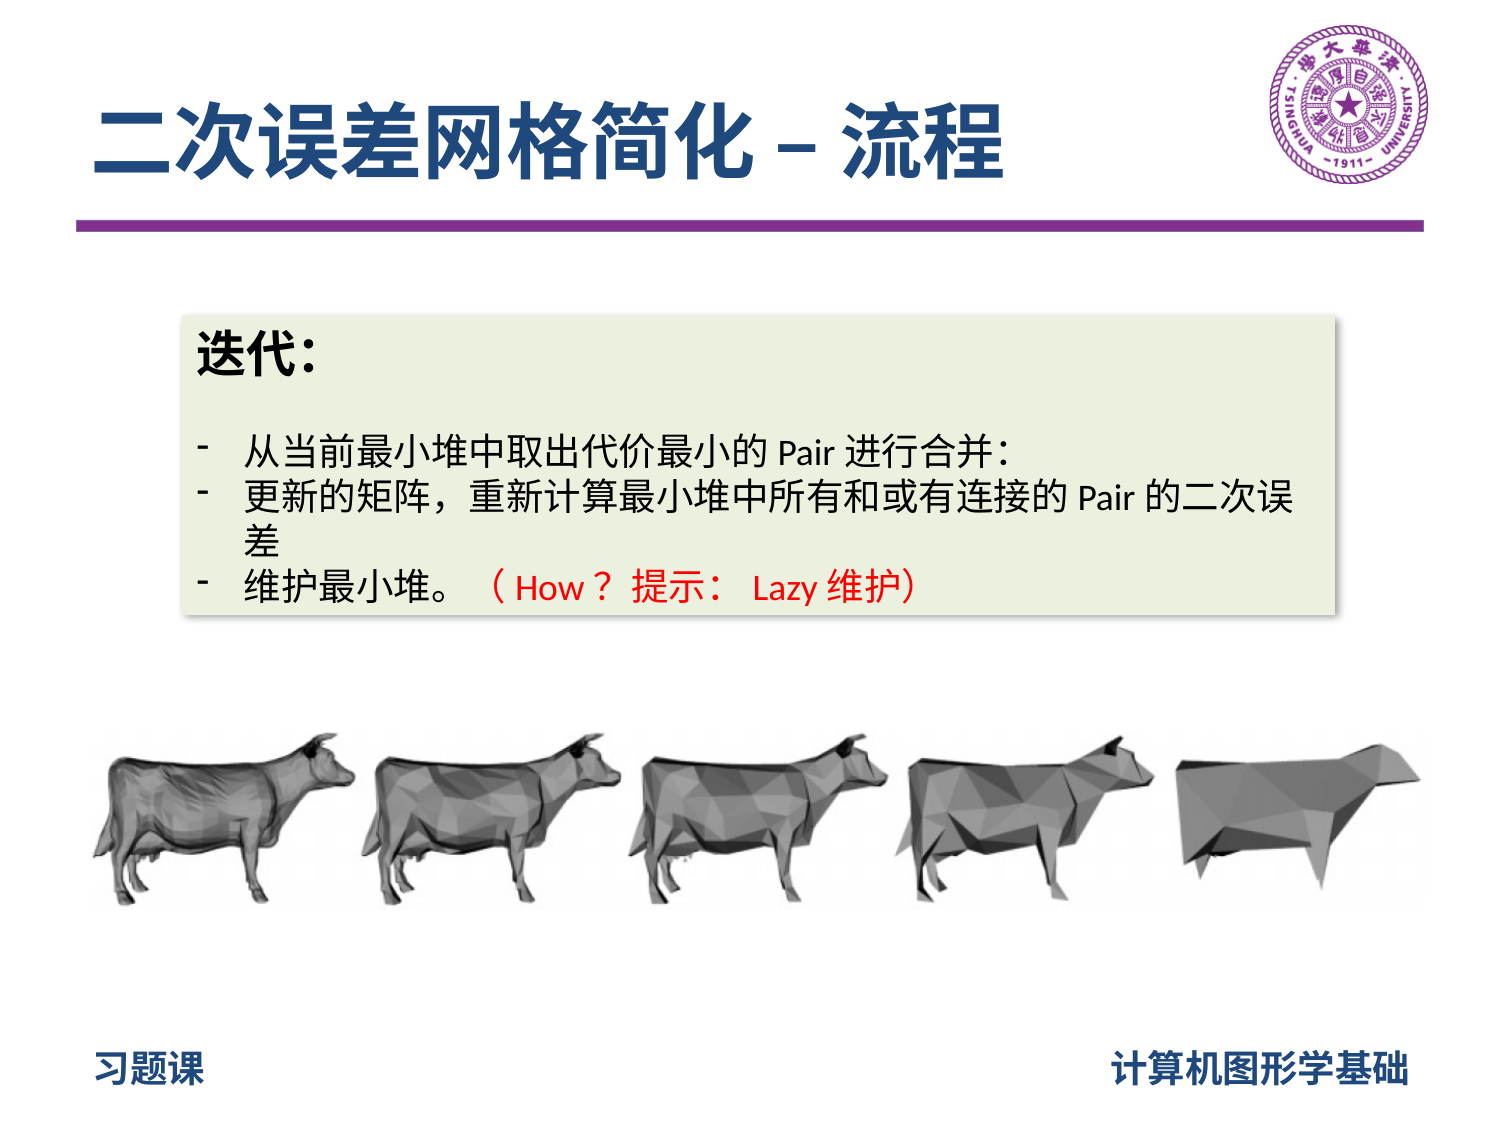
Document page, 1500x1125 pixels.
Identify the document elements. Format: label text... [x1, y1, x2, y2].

picture [1269, 25, 1429, 185]
picture [74, 700, 1444, 932]
title 二次误差网格简化 – 流程 [75, 45, 1258, 233]
